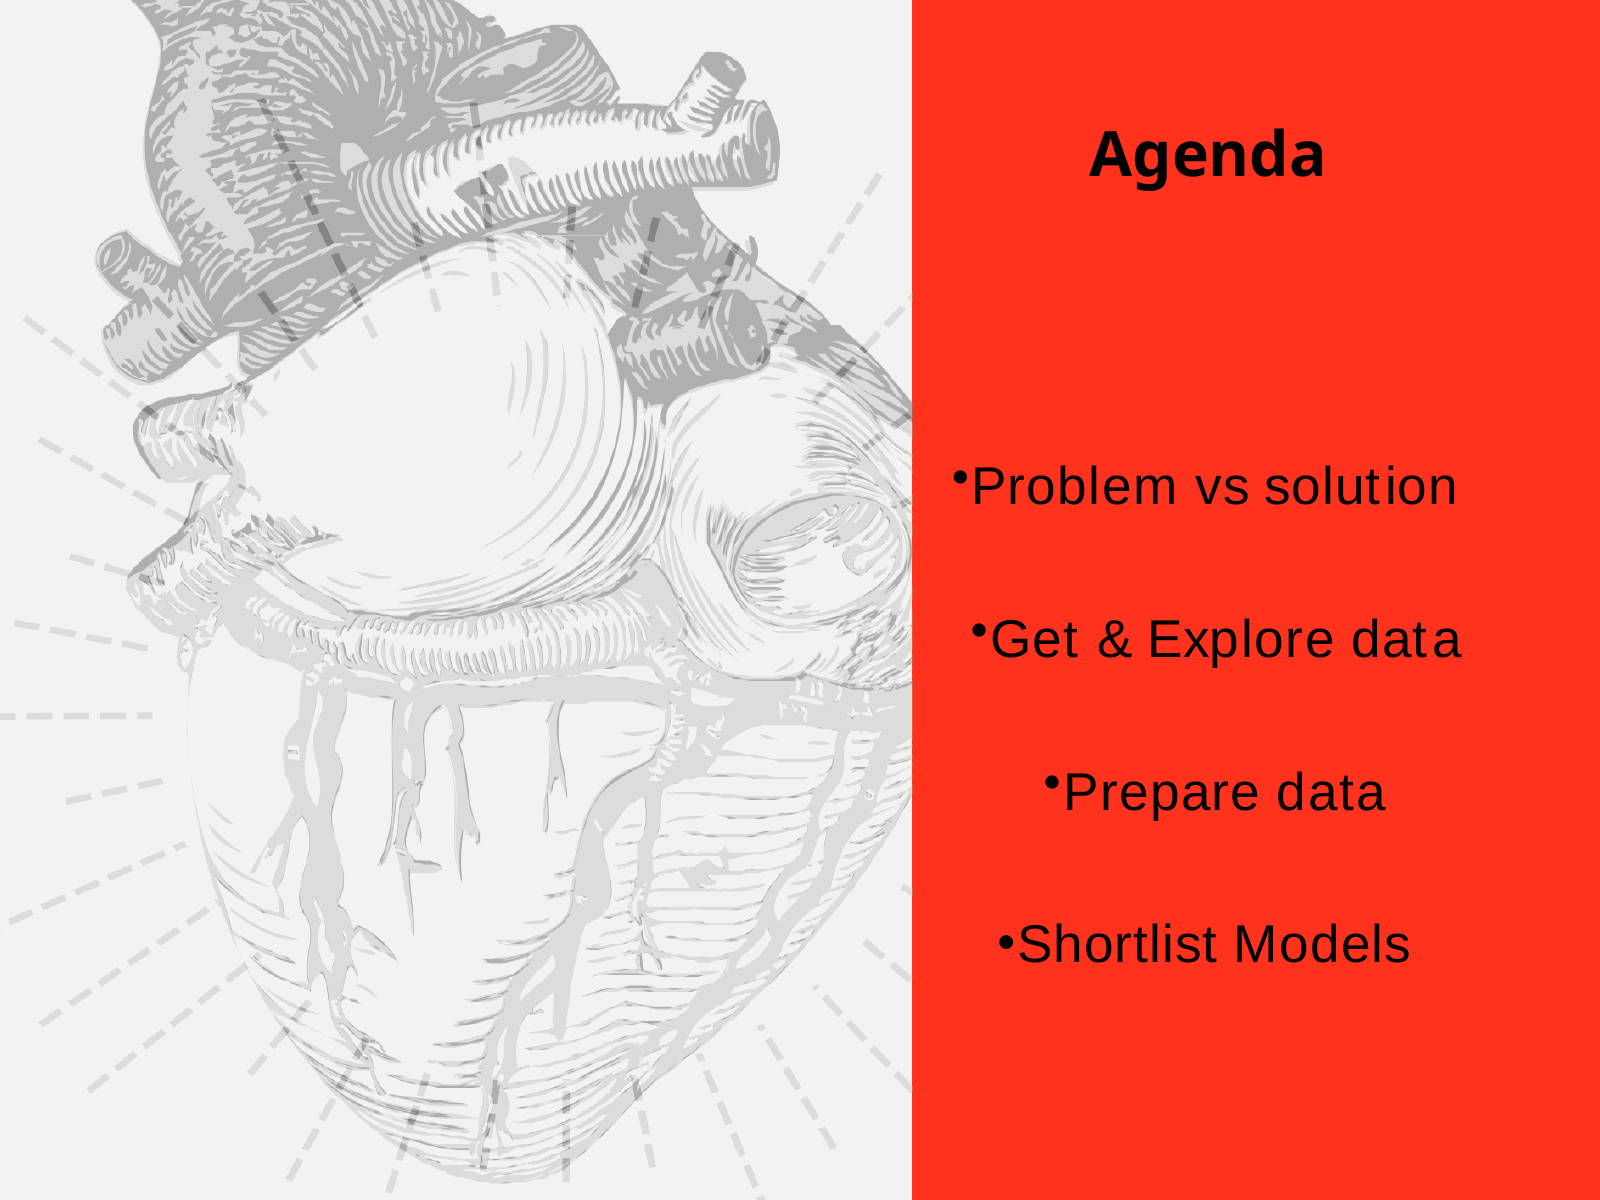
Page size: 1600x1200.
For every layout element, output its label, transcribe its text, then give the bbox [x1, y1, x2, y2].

title Agenda [1087, 99, 1338, 303]
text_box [0, 0, 913, 1200]
text_box Problem vs solution Get & Explore data Prepare data Shortlist Models [949, 449, 1600, 974]
